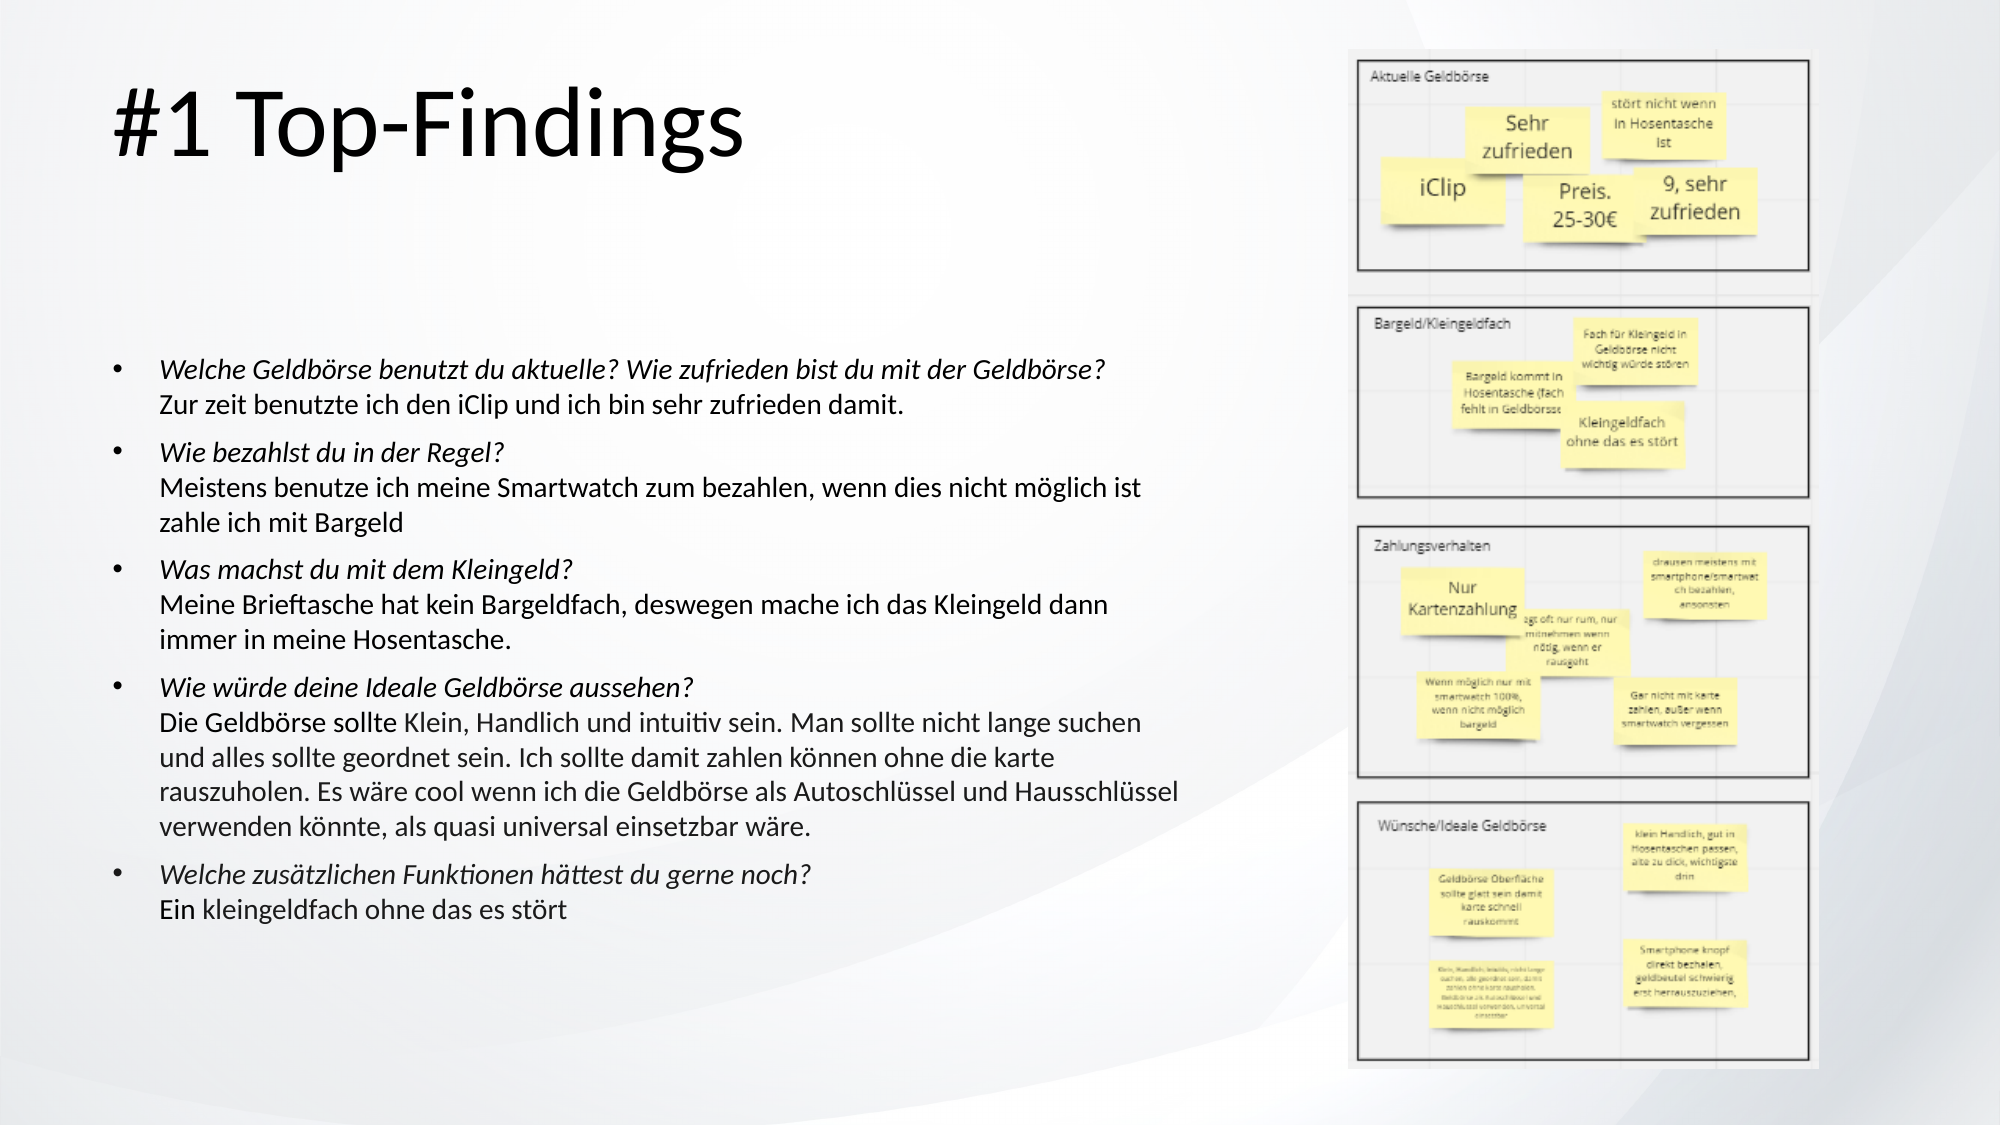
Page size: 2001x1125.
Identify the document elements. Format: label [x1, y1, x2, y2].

text_box [0, 0, 2000, 1125]
picture [1347, 49, 1819, 1069]
